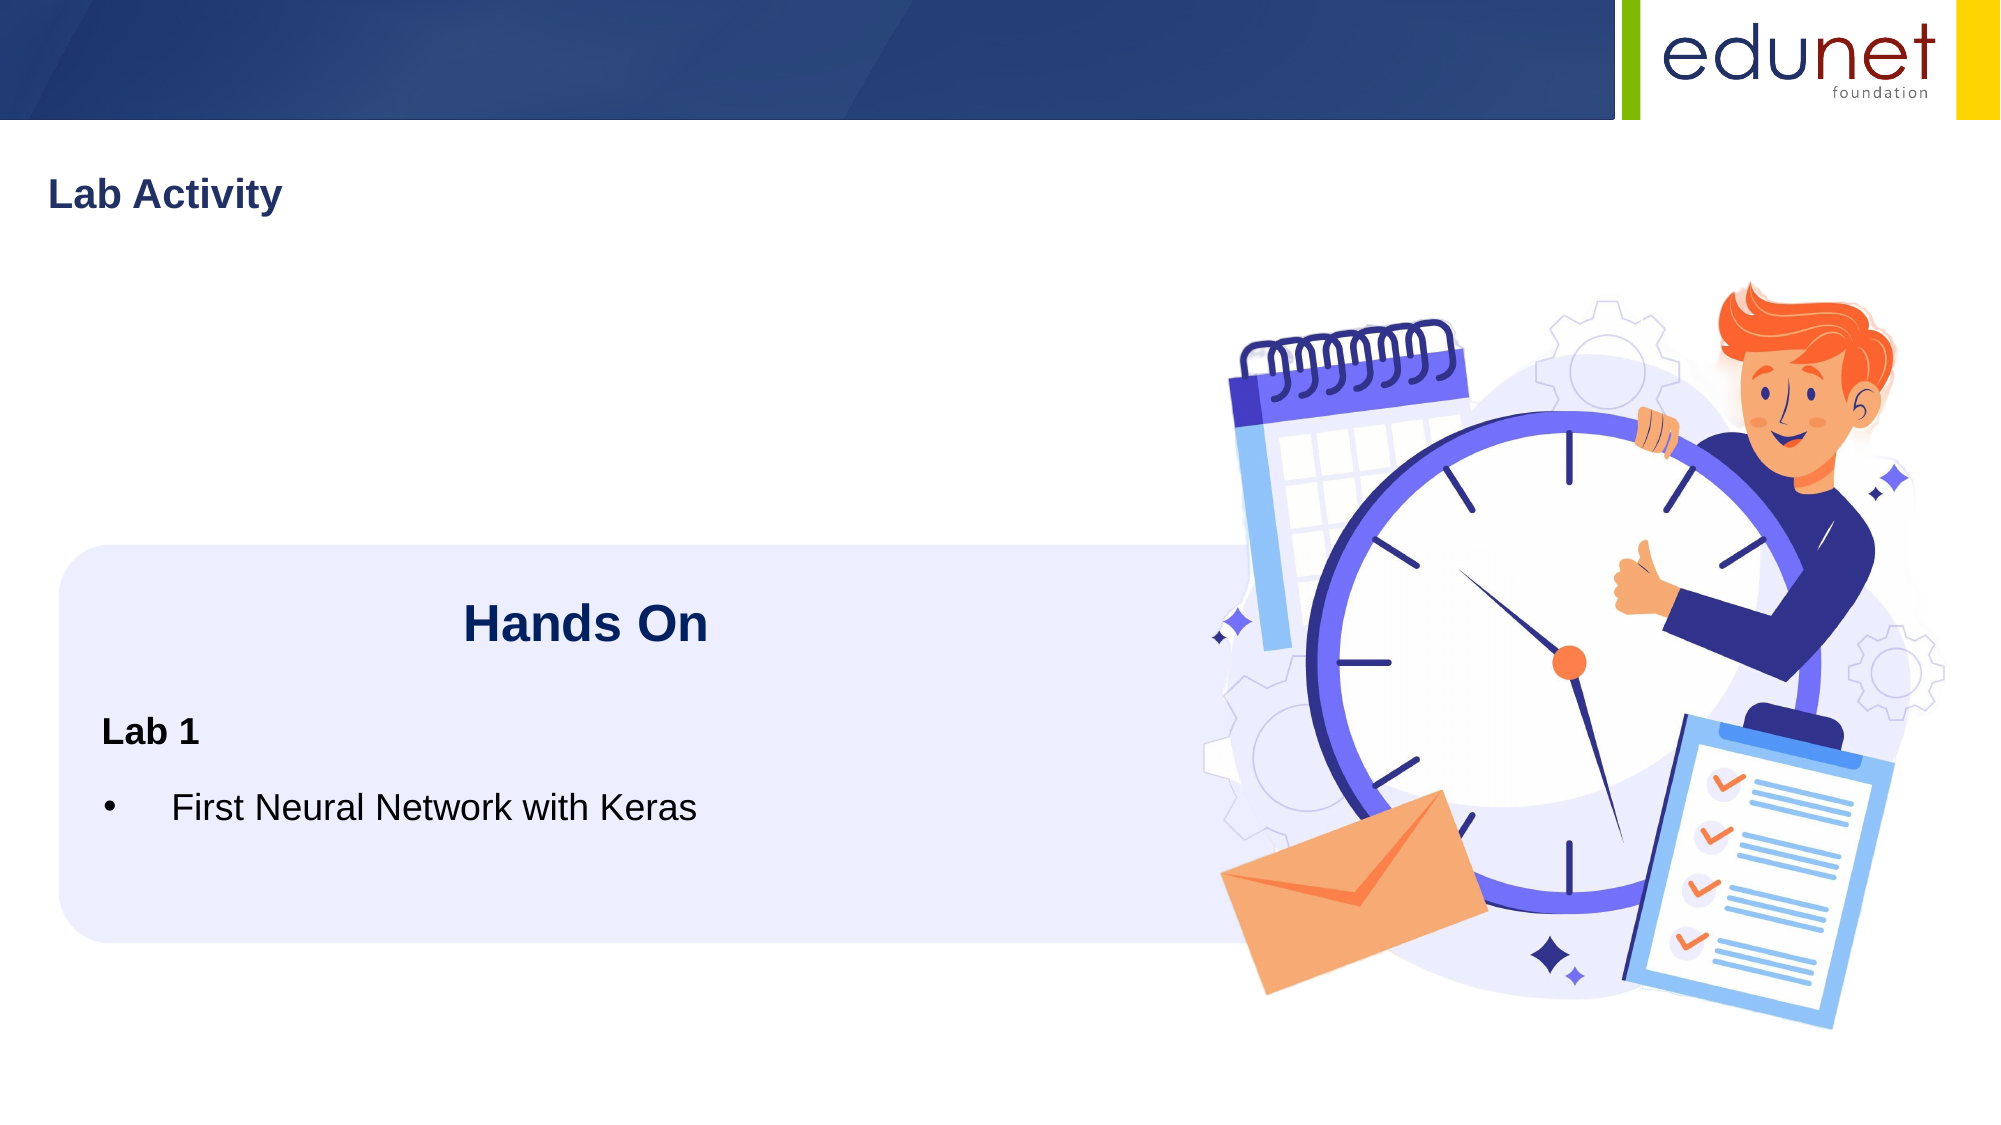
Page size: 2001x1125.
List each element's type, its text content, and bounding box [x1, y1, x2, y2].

text_box Lab 1 [86, 692, 232, 780]
text_box [56, 542, 1144, 946]
text_box Lab Activity [33, 159, 334, 225]
text_box First Neural Network with Keras [88, 767, 1136, 900]
picture [1652, 12, 1948, 108]
text_box Hands On [412, 574, 761, 669]
picture [1149, 241, 1971, 1064]
